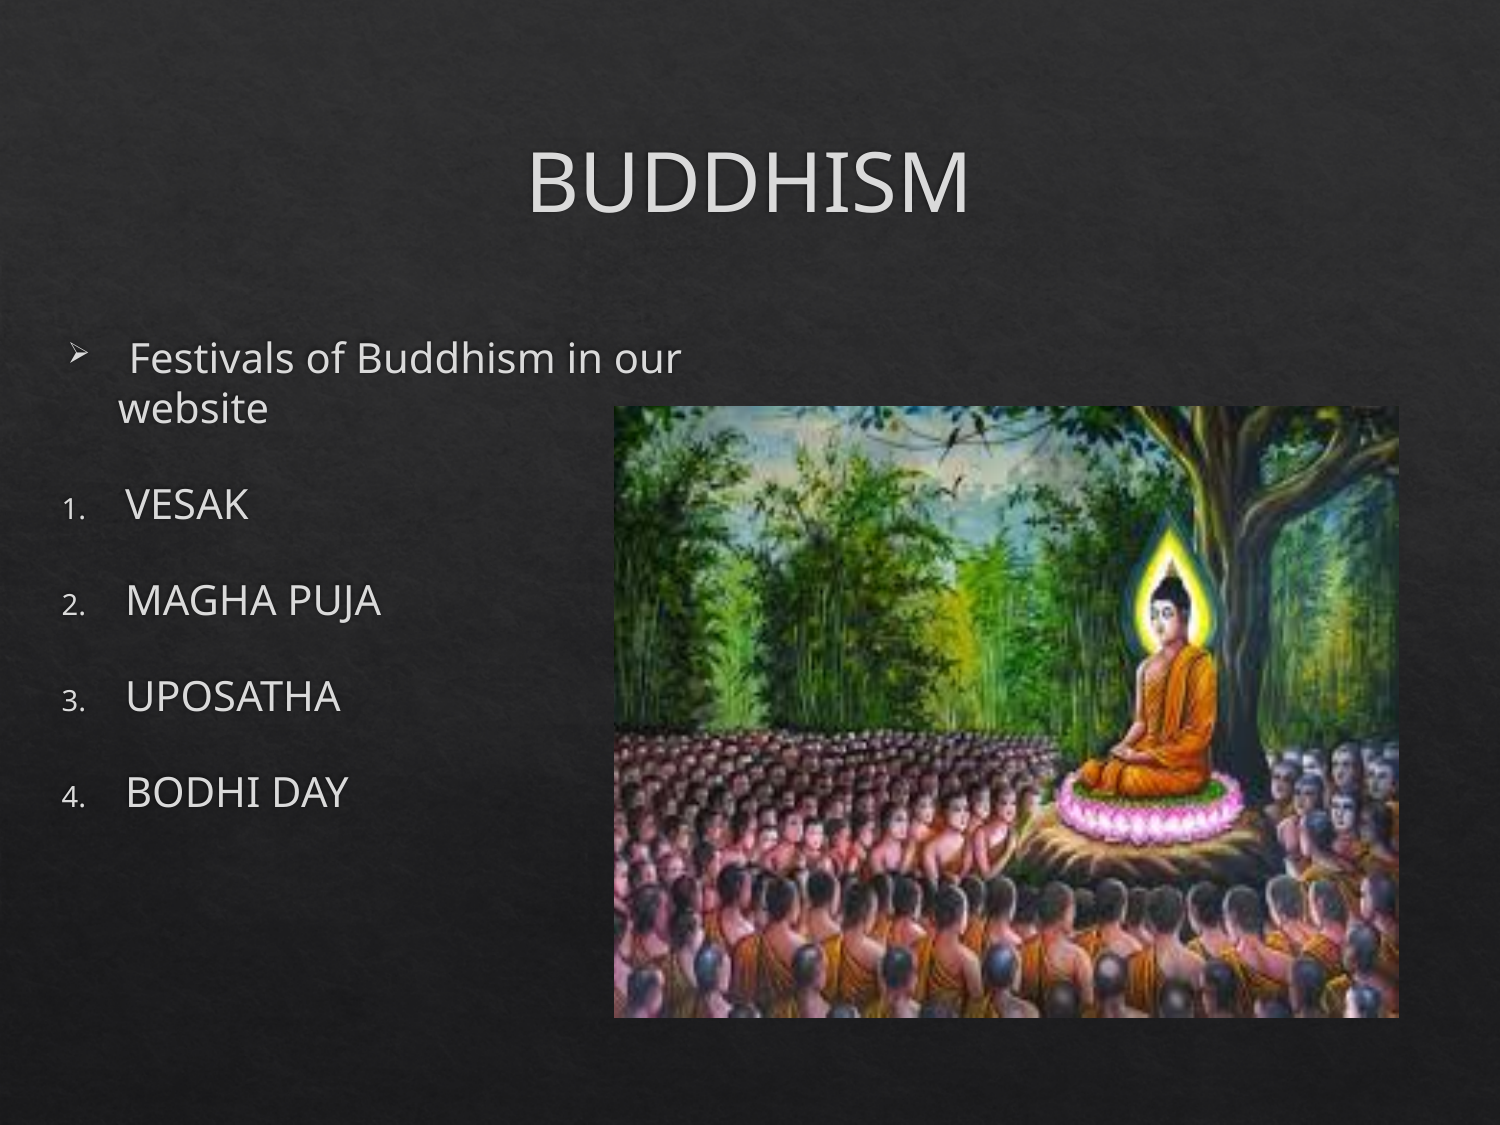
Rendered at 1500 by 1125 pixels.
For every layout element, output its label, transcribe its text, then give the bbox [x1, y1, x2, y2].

list Festivals of Buddhism in our website VESAK MAGHA PUJA UPOSATHA BODHI DAY [46, 323, 831, 901]
title BUDDHISM [112, 99, 1387, 260]
picture [613, 405, 1399, 1018]
